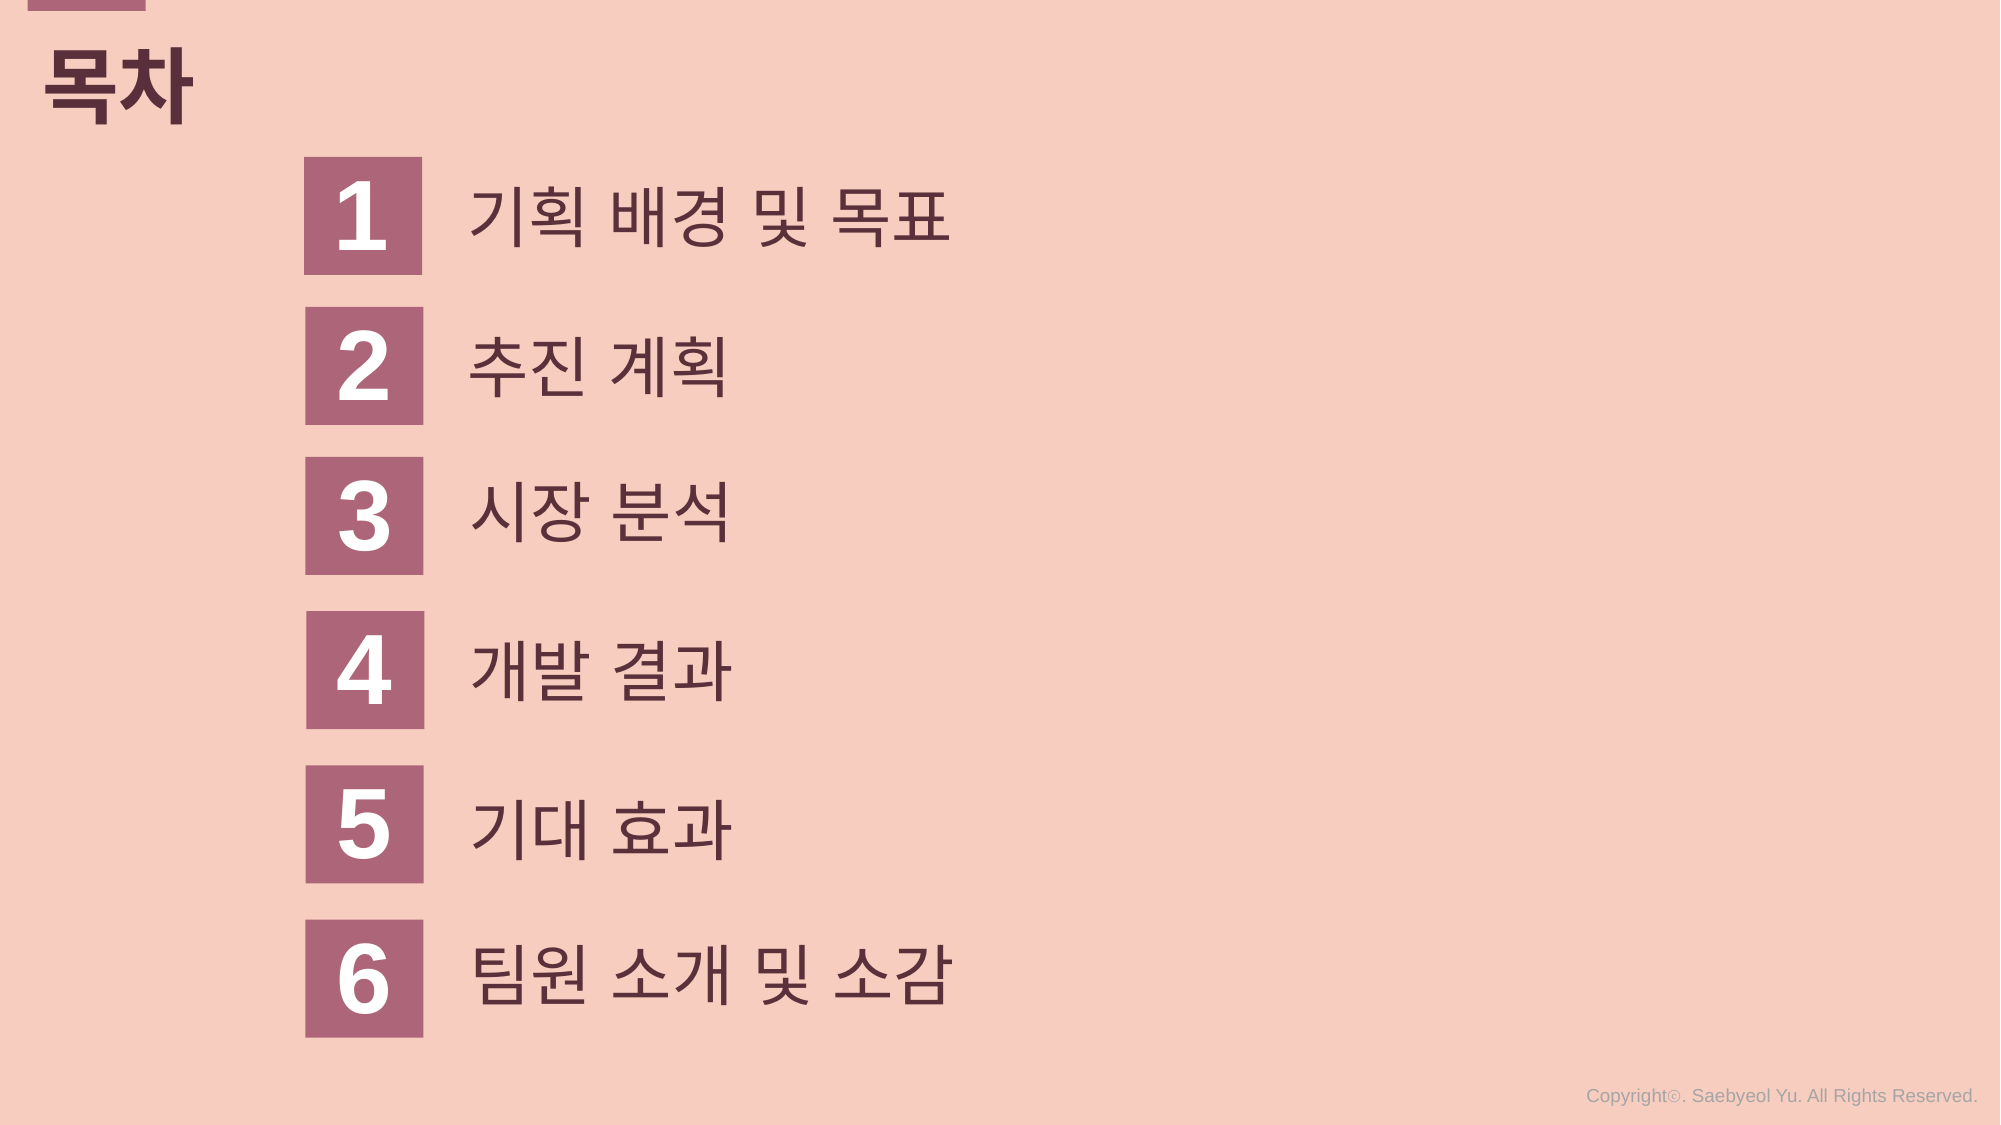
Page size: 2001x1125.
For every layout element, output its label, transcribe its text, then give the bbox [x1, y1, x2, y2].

text_box [27, 0, 146, 11]
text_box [303, 142, 1697, 1043]
text_box 목차 [27, 27, 418, 144]
